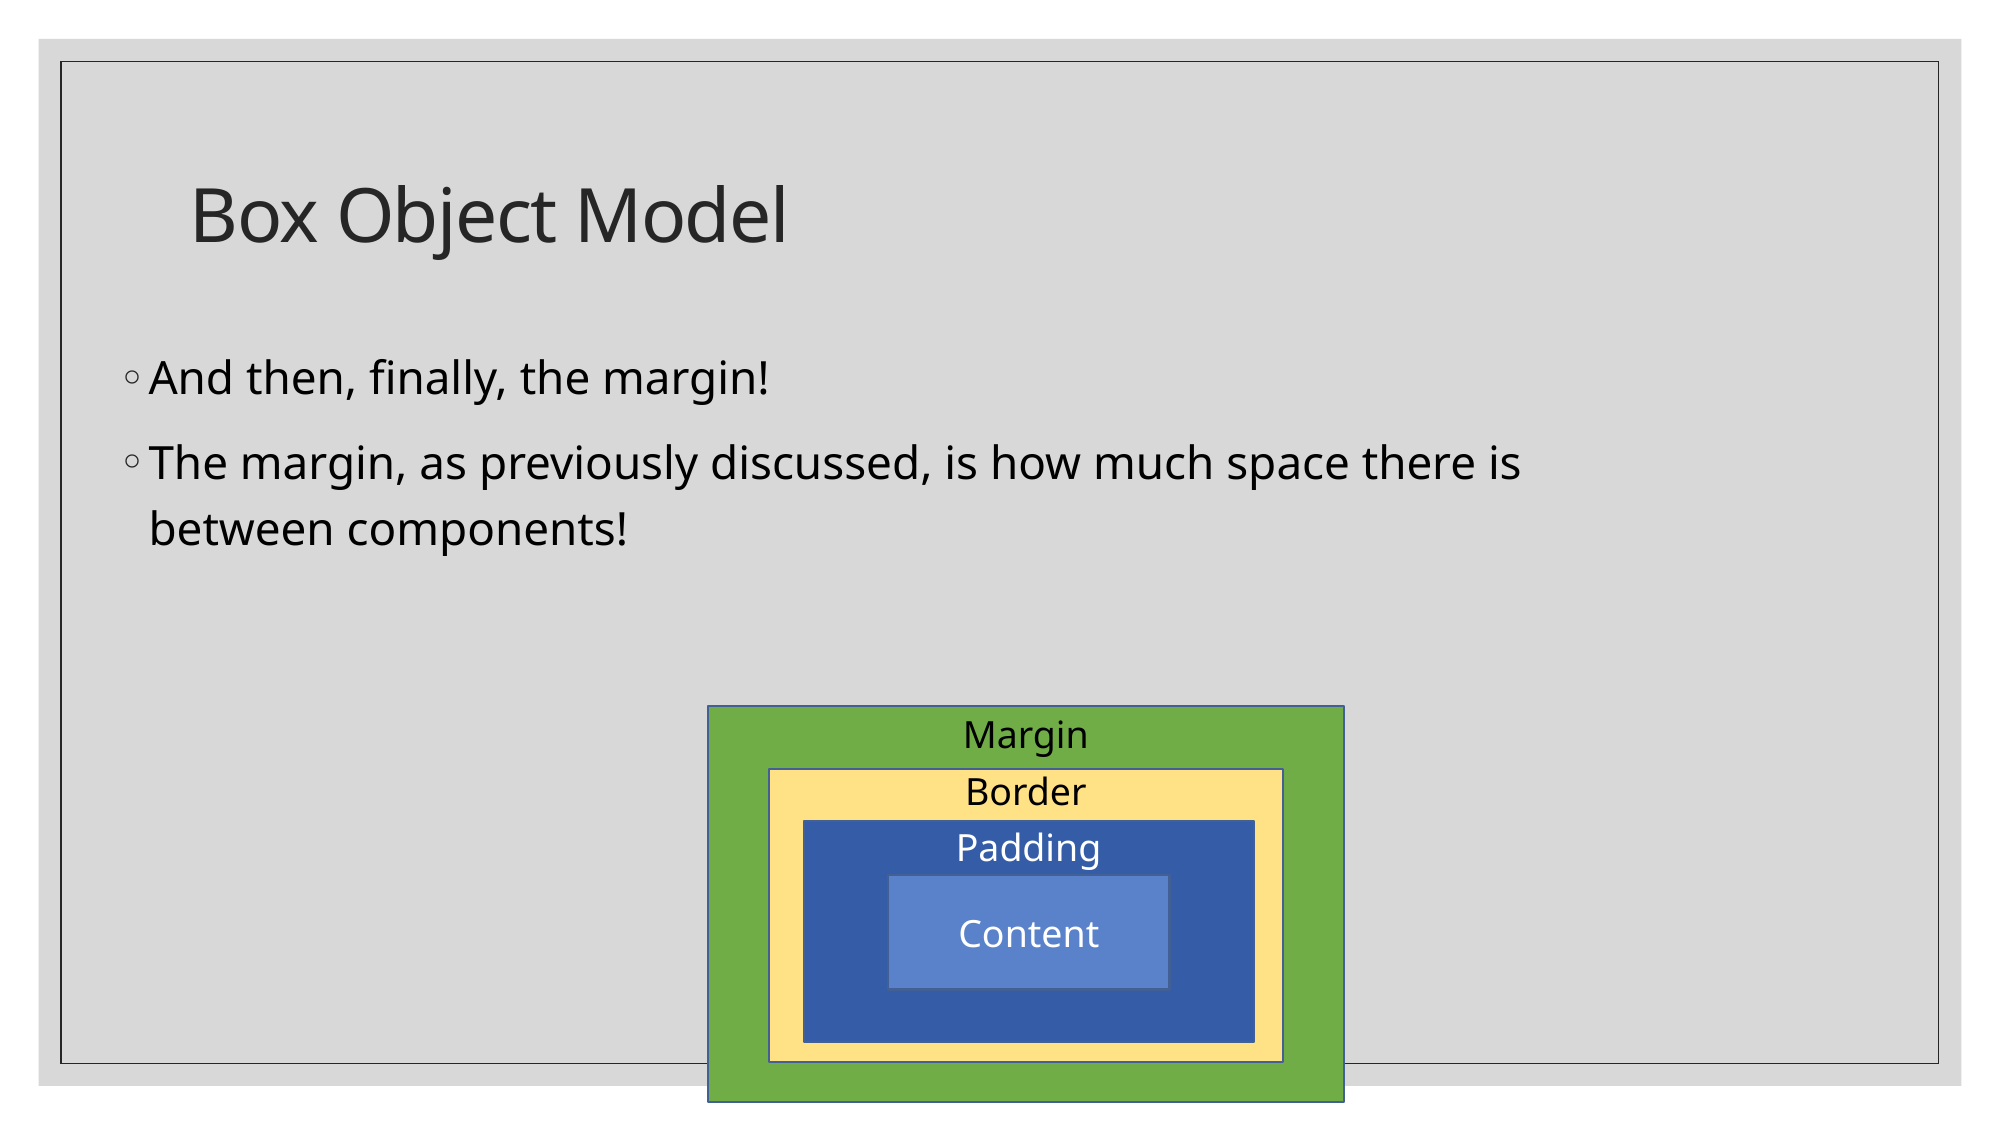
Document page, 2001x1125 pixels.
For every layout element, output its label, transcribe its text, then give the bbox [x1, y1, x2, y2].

list And then, finally, the margin! The margin, as previously discussed, is how much space there is between components! [103, 330, 1673, 1071]
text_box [708, 703, 1344, 1103]
title Box Object Model [174, 105, 1825, 331]
